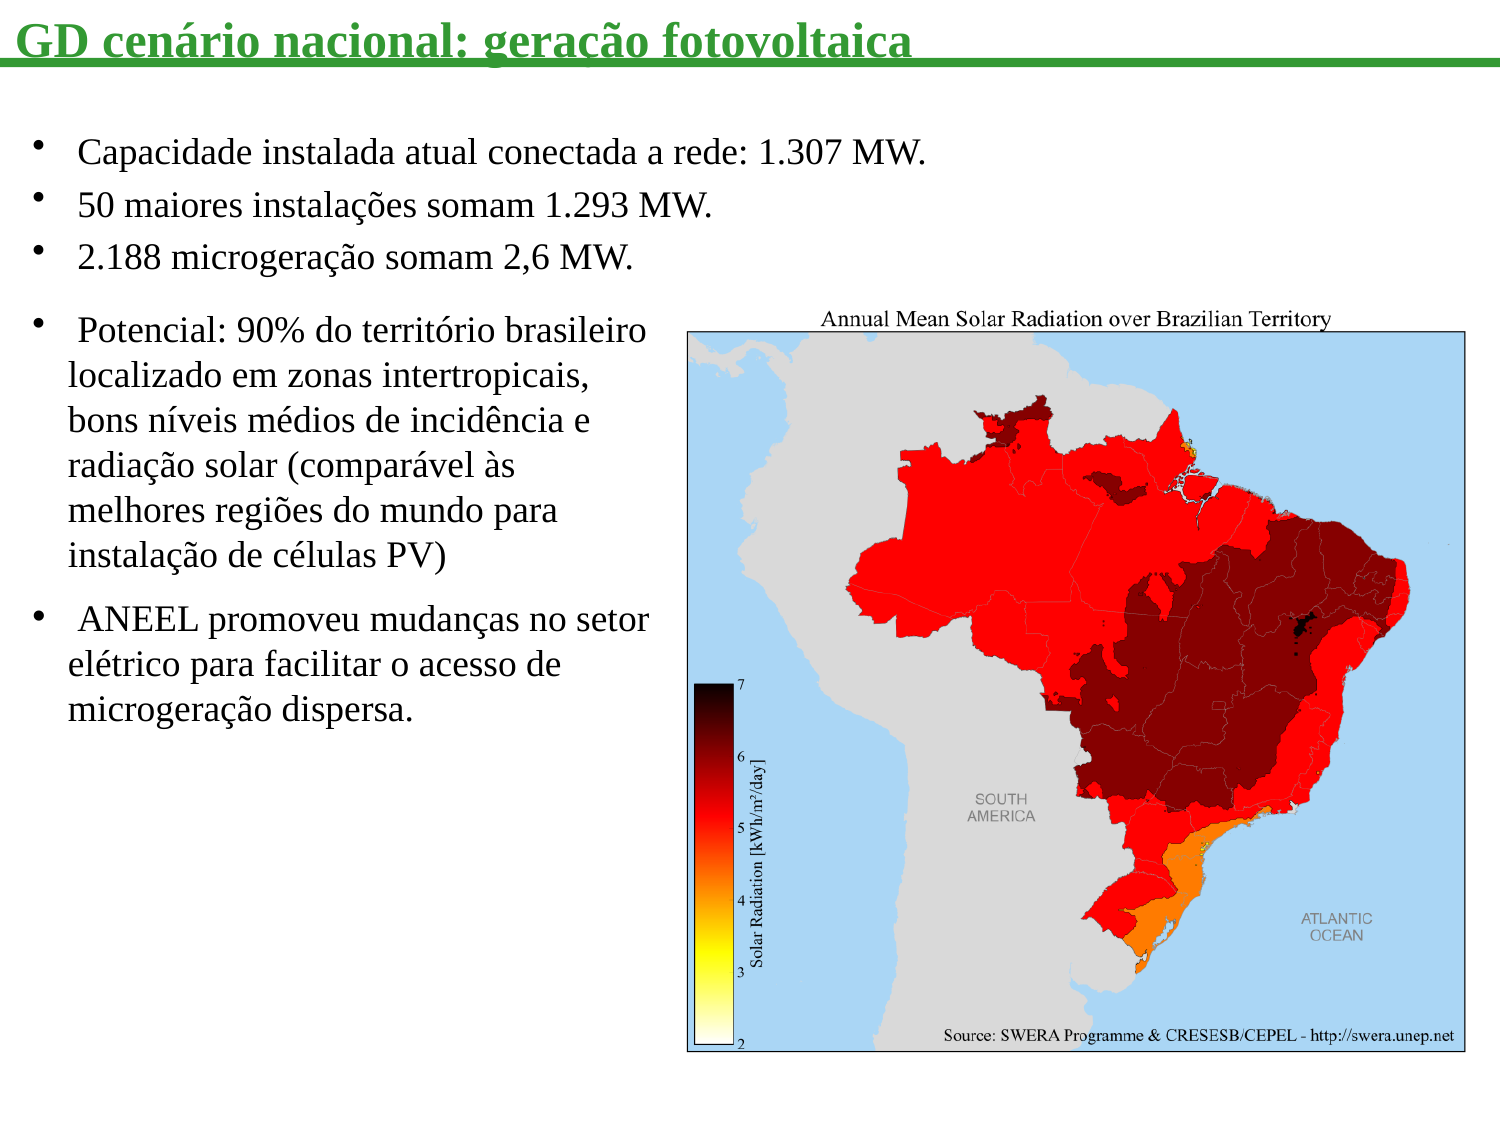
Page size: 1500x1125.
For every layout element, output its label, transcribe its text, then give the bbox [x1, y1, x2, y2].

text_box Capacidade instalada atual conectada a rede: 1.307 MW. 50 maiores instalações somam 1.293 MW. 2.188 microgeração somam 2,6 MW. [17, 119, 1459, 315]
text_box GD cenário nacional: geração fotovoltaica [0, 0, 1500, 62]
text_box Potencial: 90% do território brasileiro localizado em zonas intertropicais, bons níveis médios de incidência e radiação solar (comparável às melhores regiões do mundo para instalação de células PV) ANEEL promoveu mudanças no setor elétrico para facilitar o acesso de microgeração dispersa. [17, 297, 668, 736]
text_box GD cenário nacional: geração fotovoltaica [0, 63, 1500, 75]
picture [678, 302, 1472, 1059]
